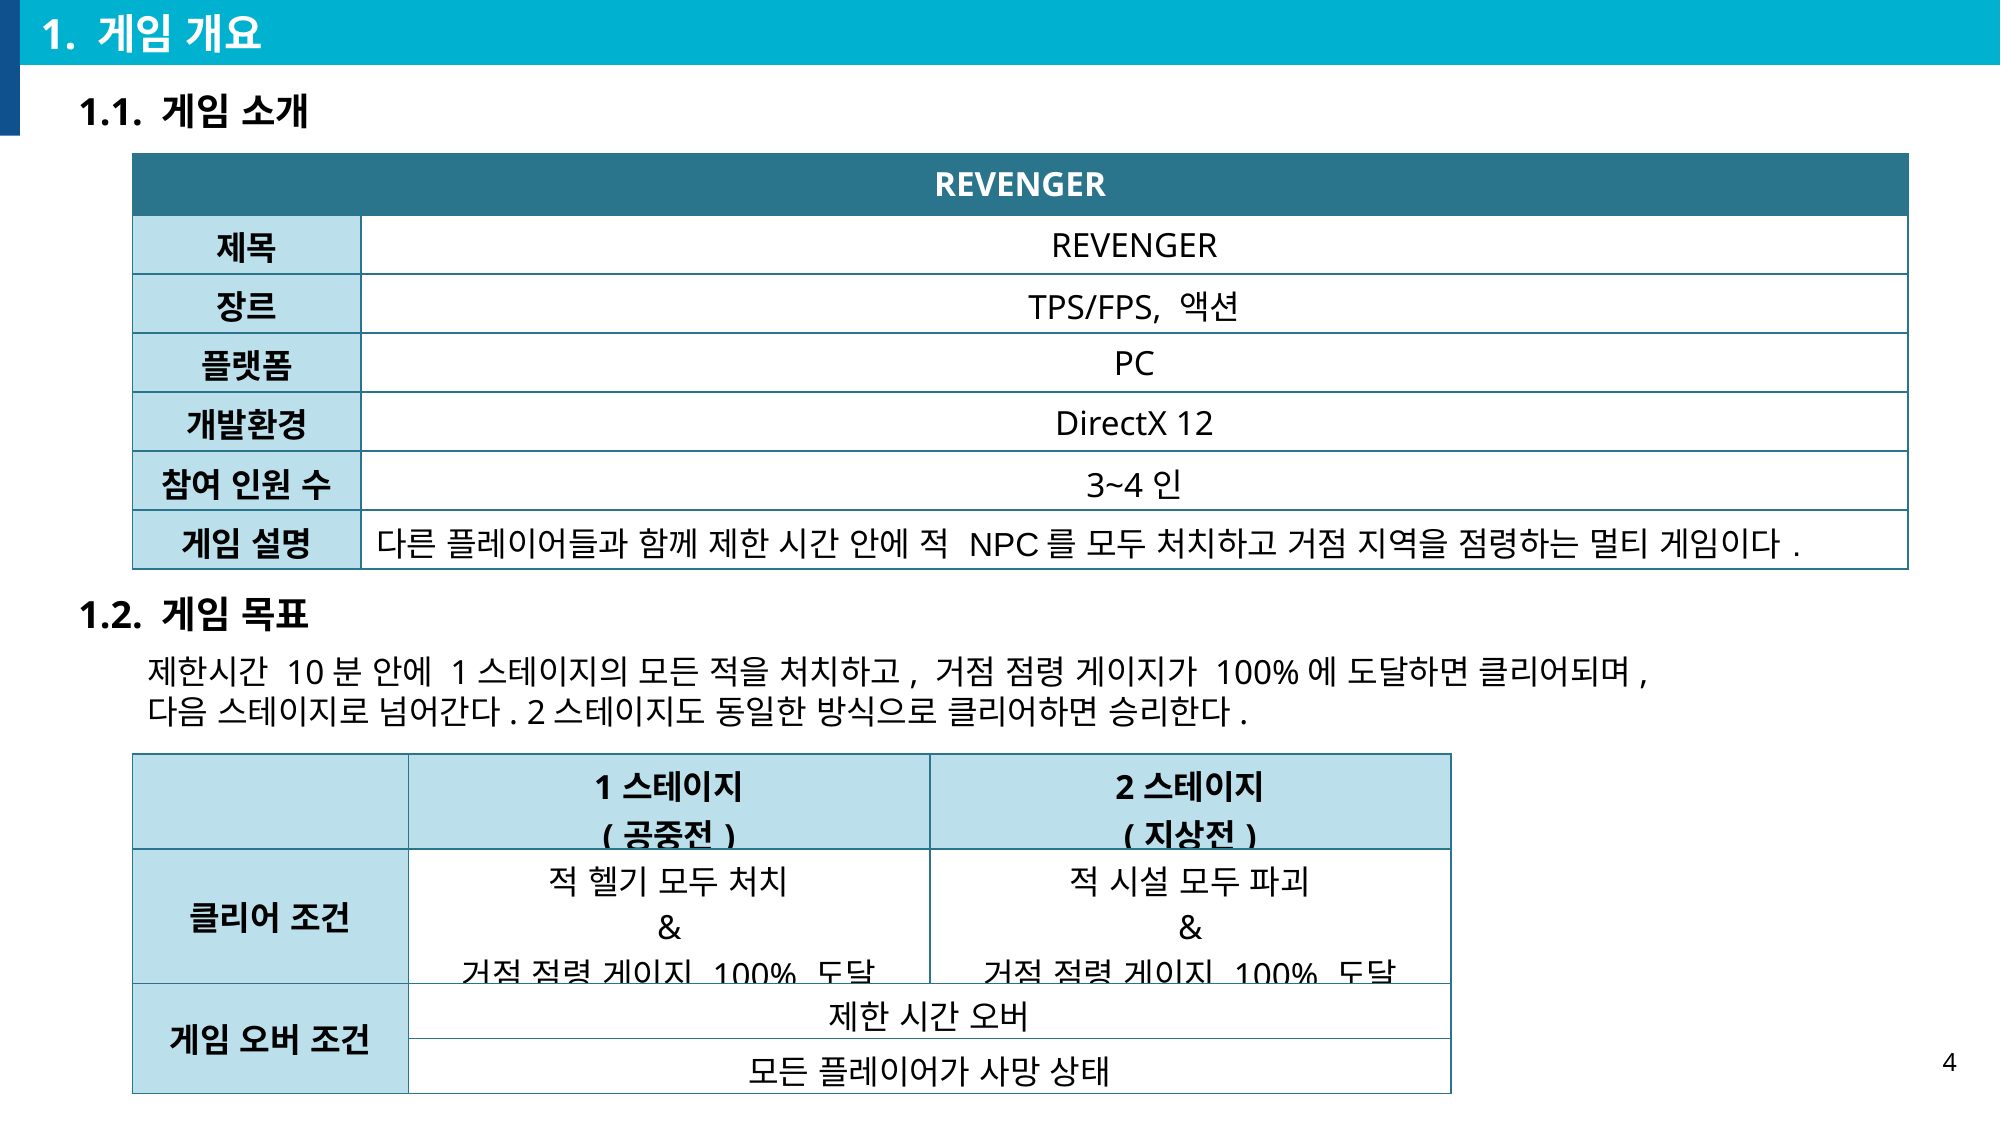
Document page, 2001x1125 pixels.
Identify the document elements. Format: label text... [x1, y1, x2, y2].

table_cell 모든 플레이어가 사망 상태 [409, 1039, 1450, 1093]
table_cell 개발환경 [133, 393, 360, 450]
table_header [133, 755, 408, 848]
table_cell 참여 인원 수 [133, 452, 360, 509]
text_box 1. 게임 개요 [19, 0, 2000, 66]
table_cell PC [362, 334, 1907, 391]
table_cell 다른 플레이어들과 함께 제한 시간 안에 적 NPC를 모두 처치하고 거점 지역을 점령하는 멀티 게임이다. [362, 511, 1907, 568]
table_cell 적 시설 모두 파괴 & 거점 점령 게이지 100% 도달 [931, 850, 1450, 983]
table_cell 적 헬기 모두 처치 & 거점 점령 게이지 100% 도달 [409, 850, 929, 983]
table_cell DirectX 12 [362, 393, 1907, 450]
table_cell TPS/FPS, 액션 [362, 275, 1907, 332]
table_header 2스테이지 (지상전) [931, 755, 1450, 848]
table_cell REVENGER [362, 216, 1907, 273]
slide_number 4 [1907, 1033, 1972, 1094]
table_header REVENGER [133, 155, 1907, 214]
text_box [0, 0, 21, 137]
table_cell 제목 [133, 216, 360, 273]
text_box 1.1. 게임 소개 [63, 80, 487, 140]
table_cell 3~4인 [362, 452, 1907, 509]
text_box 제한시간 10분 안에 1스테이지의 모든 적을 처치하고, 거점 점령 게이지가 100%에 도달하면 클리어되며, 다음 스테이지로 넘어간다. 2스테이지도 동일한 방식으로 클리어하면 승리한다. [132, 644, 1908, 739]
table_cell 장르 [133, 275, 360, 332]
table_cell 클리어 조건 [133, 850, 408, 983]
table_cell 플랫폼 [133, 334, 360, 391]
text_box 1.2. 게임 목표 [63, 583, 487, 644]
table_cell 게임 설명 [133, 511, 360, 568]
table_cell 제한 시간 오버 [409, 984, 1450, 1038]
table_cell 게임 오버 조건 [133, 984, 408, 1093]
table_header 1스테이지 (공중전) [409, 755, 929, 848]
